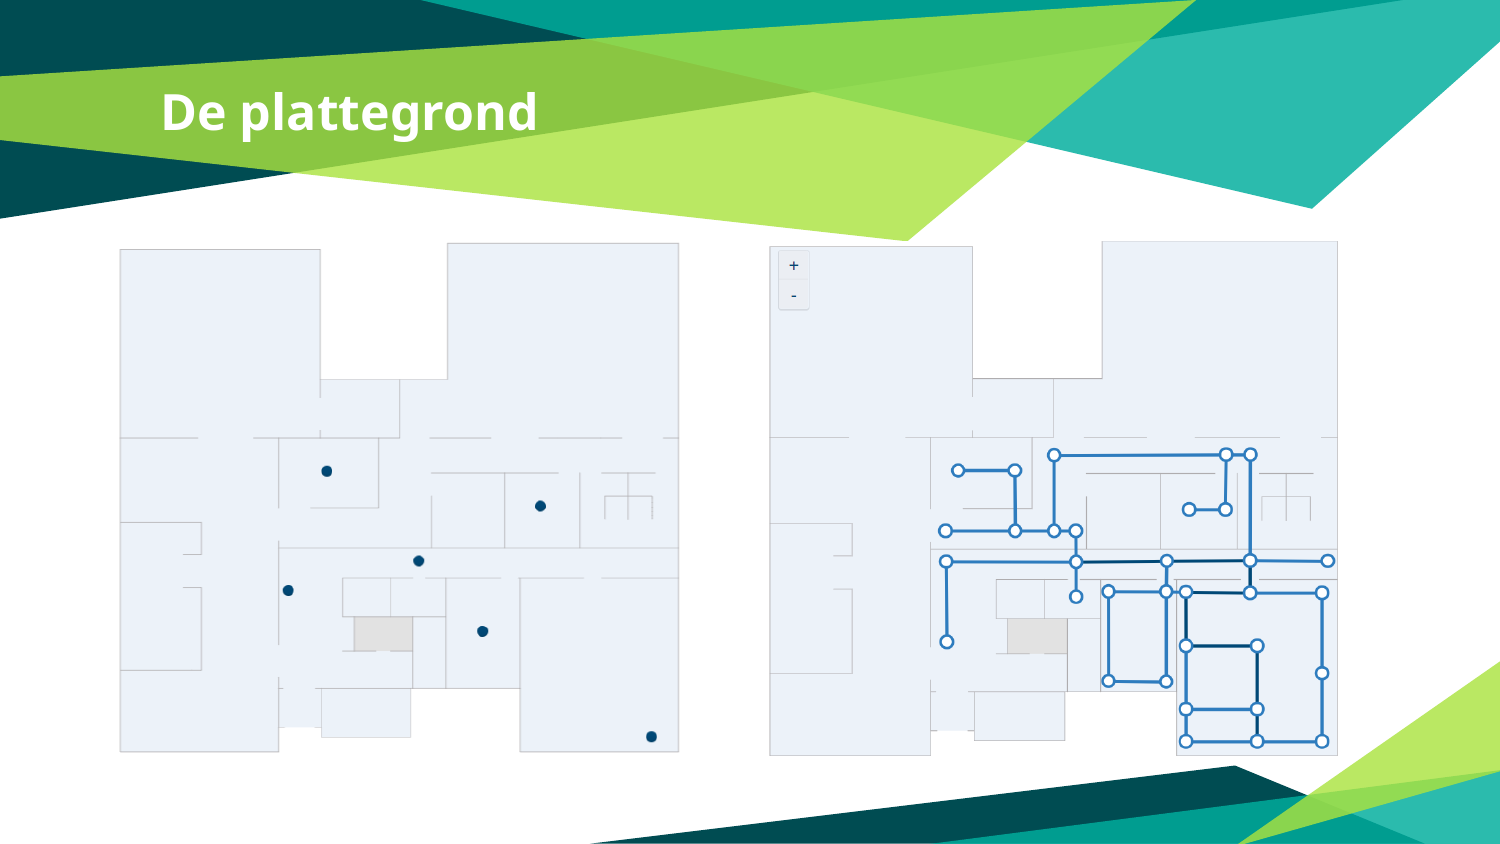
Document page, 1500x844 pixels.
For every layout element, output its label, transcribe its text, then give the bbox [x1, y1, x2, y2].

picture [765, 241, 1341, 757]
title De plattegrond [145, 65, 1355, 206]
picture [115, 241, 686, 757]
